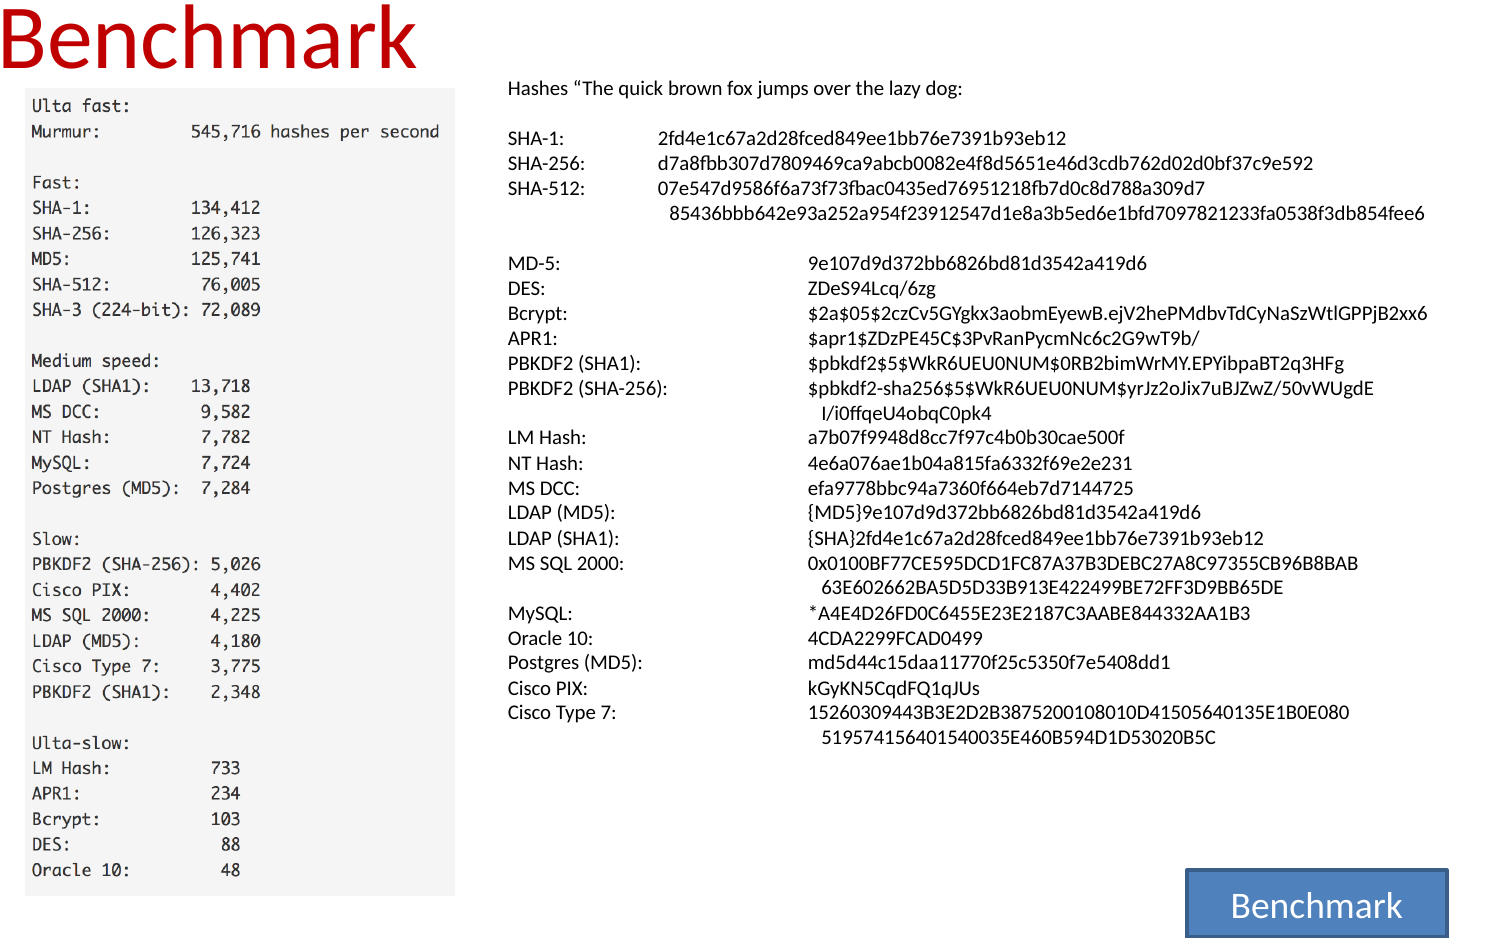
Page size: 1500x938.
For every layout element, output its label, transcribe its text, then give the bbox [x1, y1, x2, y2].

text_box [1186, 870, 1448, 938]
text_box Hashes “The quick brown fox jumps over the lazy dog: SHA-1: 2fd4e1c67a2d28fced849ee1bb76e7391b93eb12 SHA-256: d7a8fbb307d7809469ca9abcb0082e4f8d5651e46d3cdb762d02d0bf37c9e592 SHA-512: 07e547d9586f6a73f73fbac0435ed76951218fb7d0c8d788a309d7 85436bbb642e93a252a954f23912547d1e8a3b5ed6e1bfd7097821233fa0538f3db854fee6 MD-5: 9e107d9d372bb6826bd81d3542a419d6 DES: ZDeS94Lcq/6zg Bcrypt: $2a$05$2czCv5GYgkx3aobmEyewB.ejV2hePMdbvTdCyNaSzWtlGPPjB2xx6 APR1: $apr1$ZDzPE45C$3PvRanPycmNc6c2G9wT9b/ PBKDF2 (SHA1): $pbkdf2$5$WkR6UEU0NUM$0RB2bimWrMY.EPYibpaBT2q3HFg PBKDF2 (SHA-256): $pbkdf2-sha256$5$WkR6UEU0NUM$yrJz2oJix7uBJZwZ/50vWUgdE I/i0ffqeU4obqC0pk4 LM Hash: a7b07f9948d8cc7f97c4b0b30cae500f NT Hash: 4e6a076ae1b04a815fa6332f69e2e231 MS DCC: efa9778bbc94a7360f664eb7d7144725 LDAP (MD5): {MD5}9e107d9d372bb6826bd81d3542a419d6 LDAP (SHA1): {SHA}2fd4e1c67a2d28fced849ee1bb76e7391b93eb12 MS SQL 2000: 0x0100BF77CE595DCD1FC87A37B3DEBC27A8C97355CB96B8BAB 63E602662BA5D5D33B913E422499BE72FF3D9BB65DE MySQL: *A4E4D26FD0C6455E23E2187C3AABE844332AA1B3 Oracle 10: 4CDA2299FCAD0499 Postgres (MD5): md5d44c15daa11770f25c5350f7e5408dd1 Cisco PIX: kGyKN5CqdFQ1qJUs Cisco Type 7: 15260309443B3E2D2B3875200108010D41505640135E1B0E080 519574156401540035E460B594D1D53020B5C [500, 67, 1469, 757]
title Benchmark [0, 0, 884, 111]
picture [24, 88, 455, 897]
